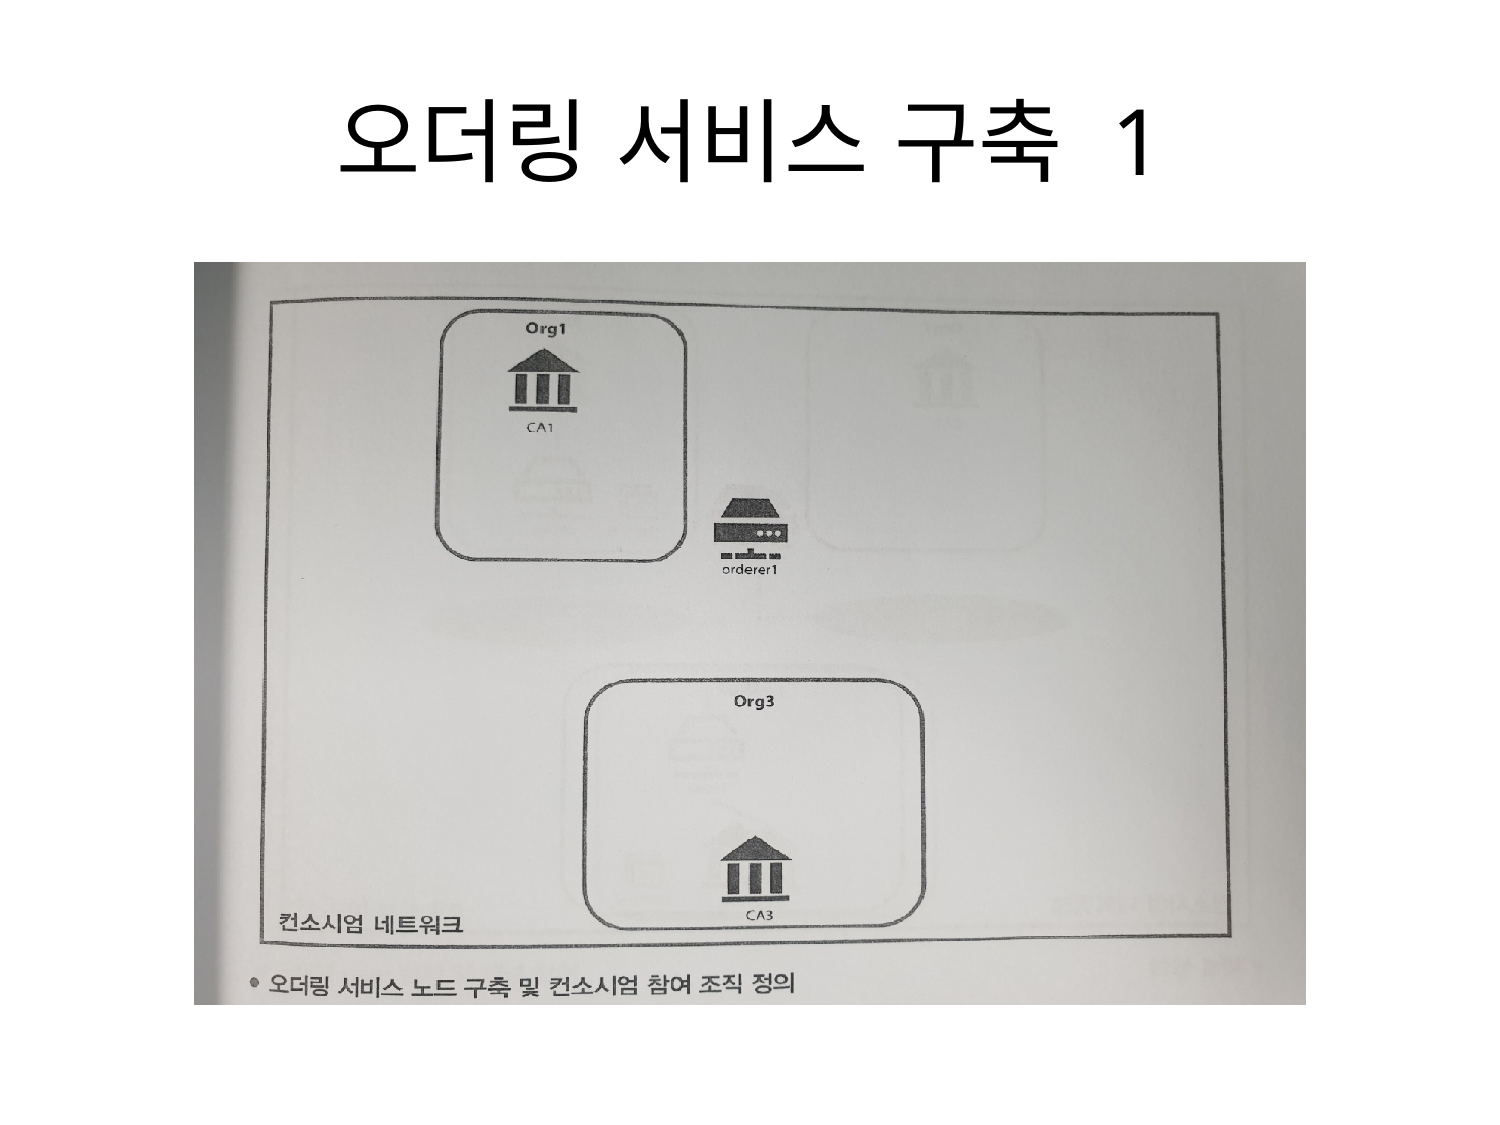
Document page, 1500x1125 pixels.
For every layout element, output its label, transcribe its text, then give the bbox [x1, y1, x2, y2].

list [194, 262, 1306, 1006]
title 오더링 서비스 구축 1 [75, 45, 1425, 233]
